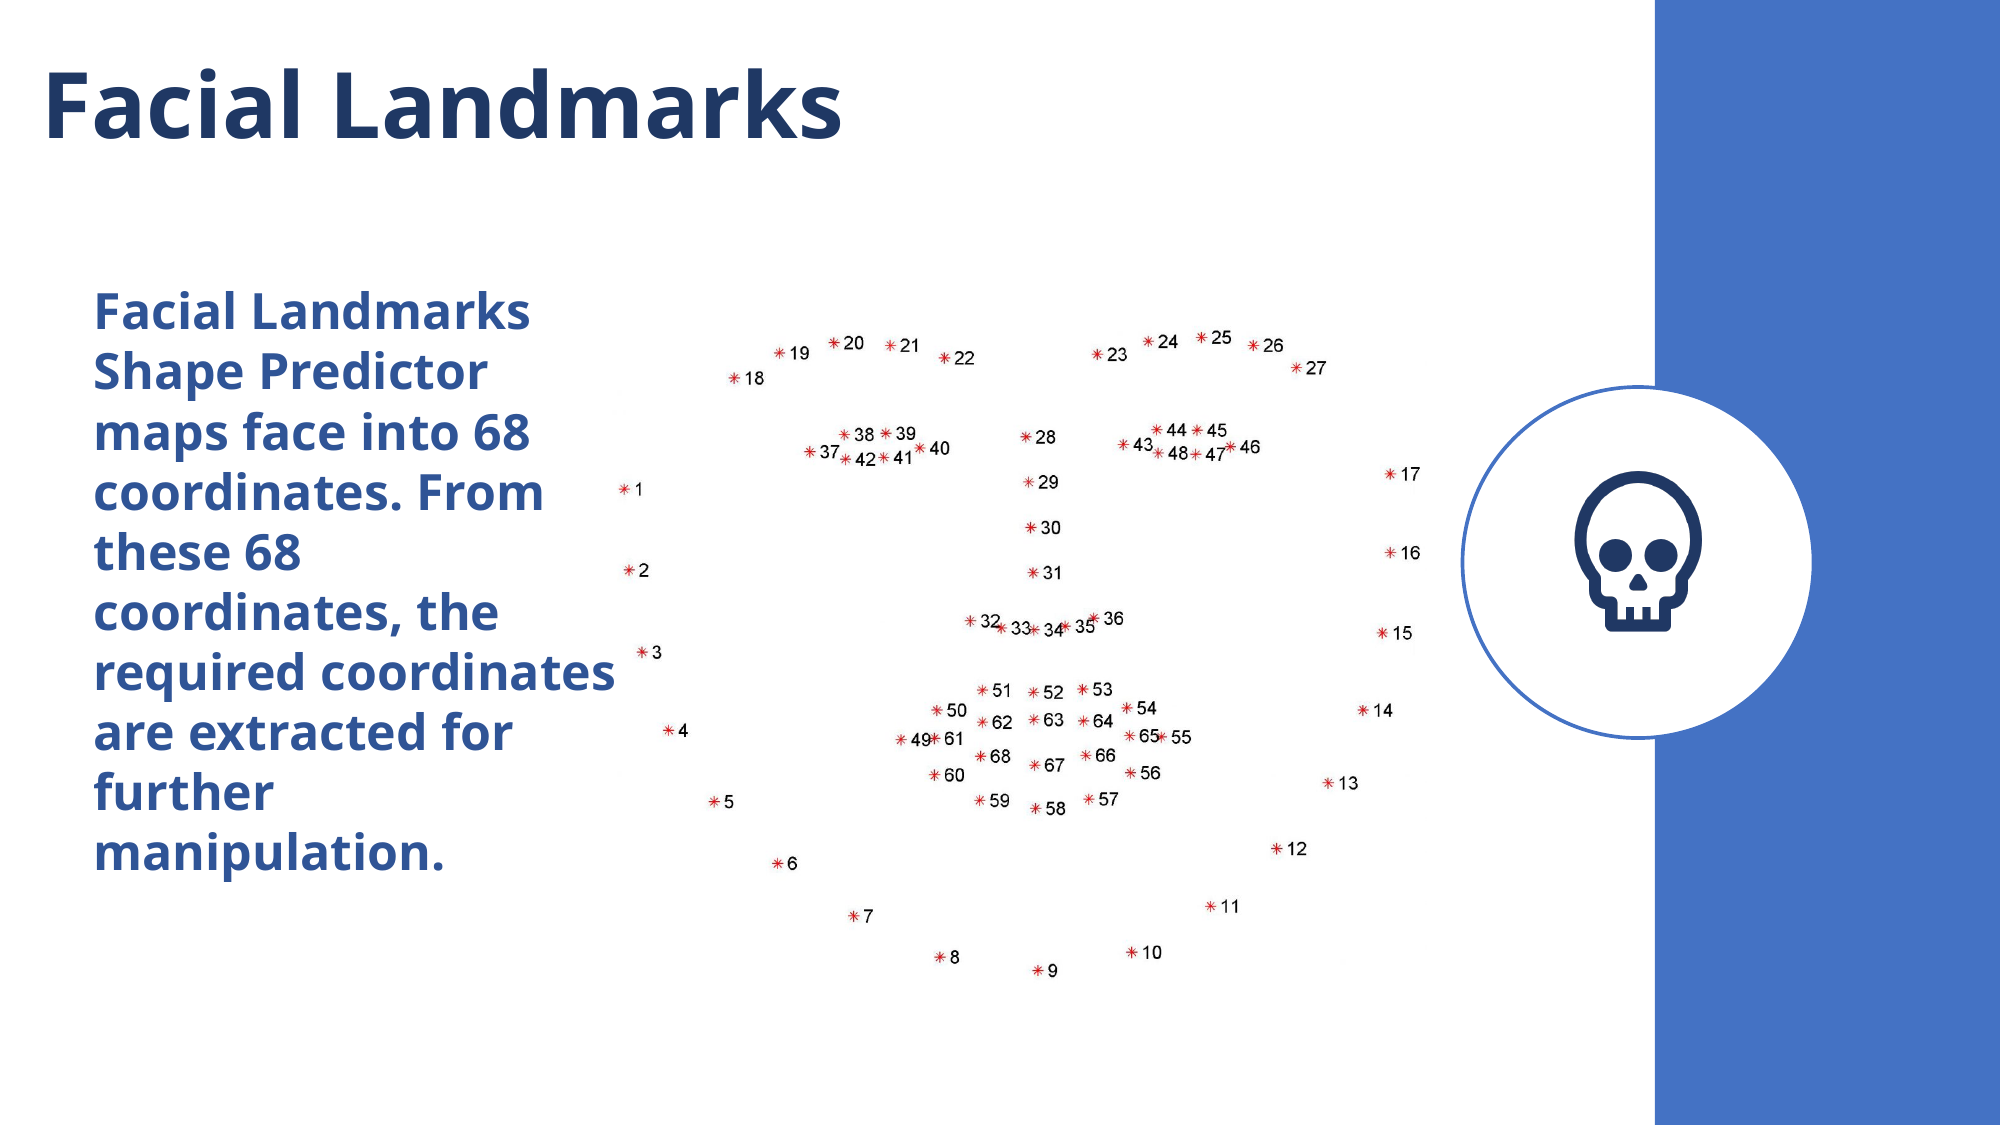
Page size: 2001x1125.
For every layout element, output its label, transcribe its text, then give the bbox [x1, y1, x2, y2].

picture [597, 315, 1427, 984]
picture [1538, 452, 1737, 651]
text_box [1654, 0, 2000, 1125]
text_box [1462, 386, 1814, 739]
text_box Facial Landmarks Shape Predictor maps face into 68 coordinates. From these 68 coordinates, the required coordinates are extracted for further manipulation. [78, 272, 640, 888]
title Facial Landmarks [26, 0, 1253, 218]
